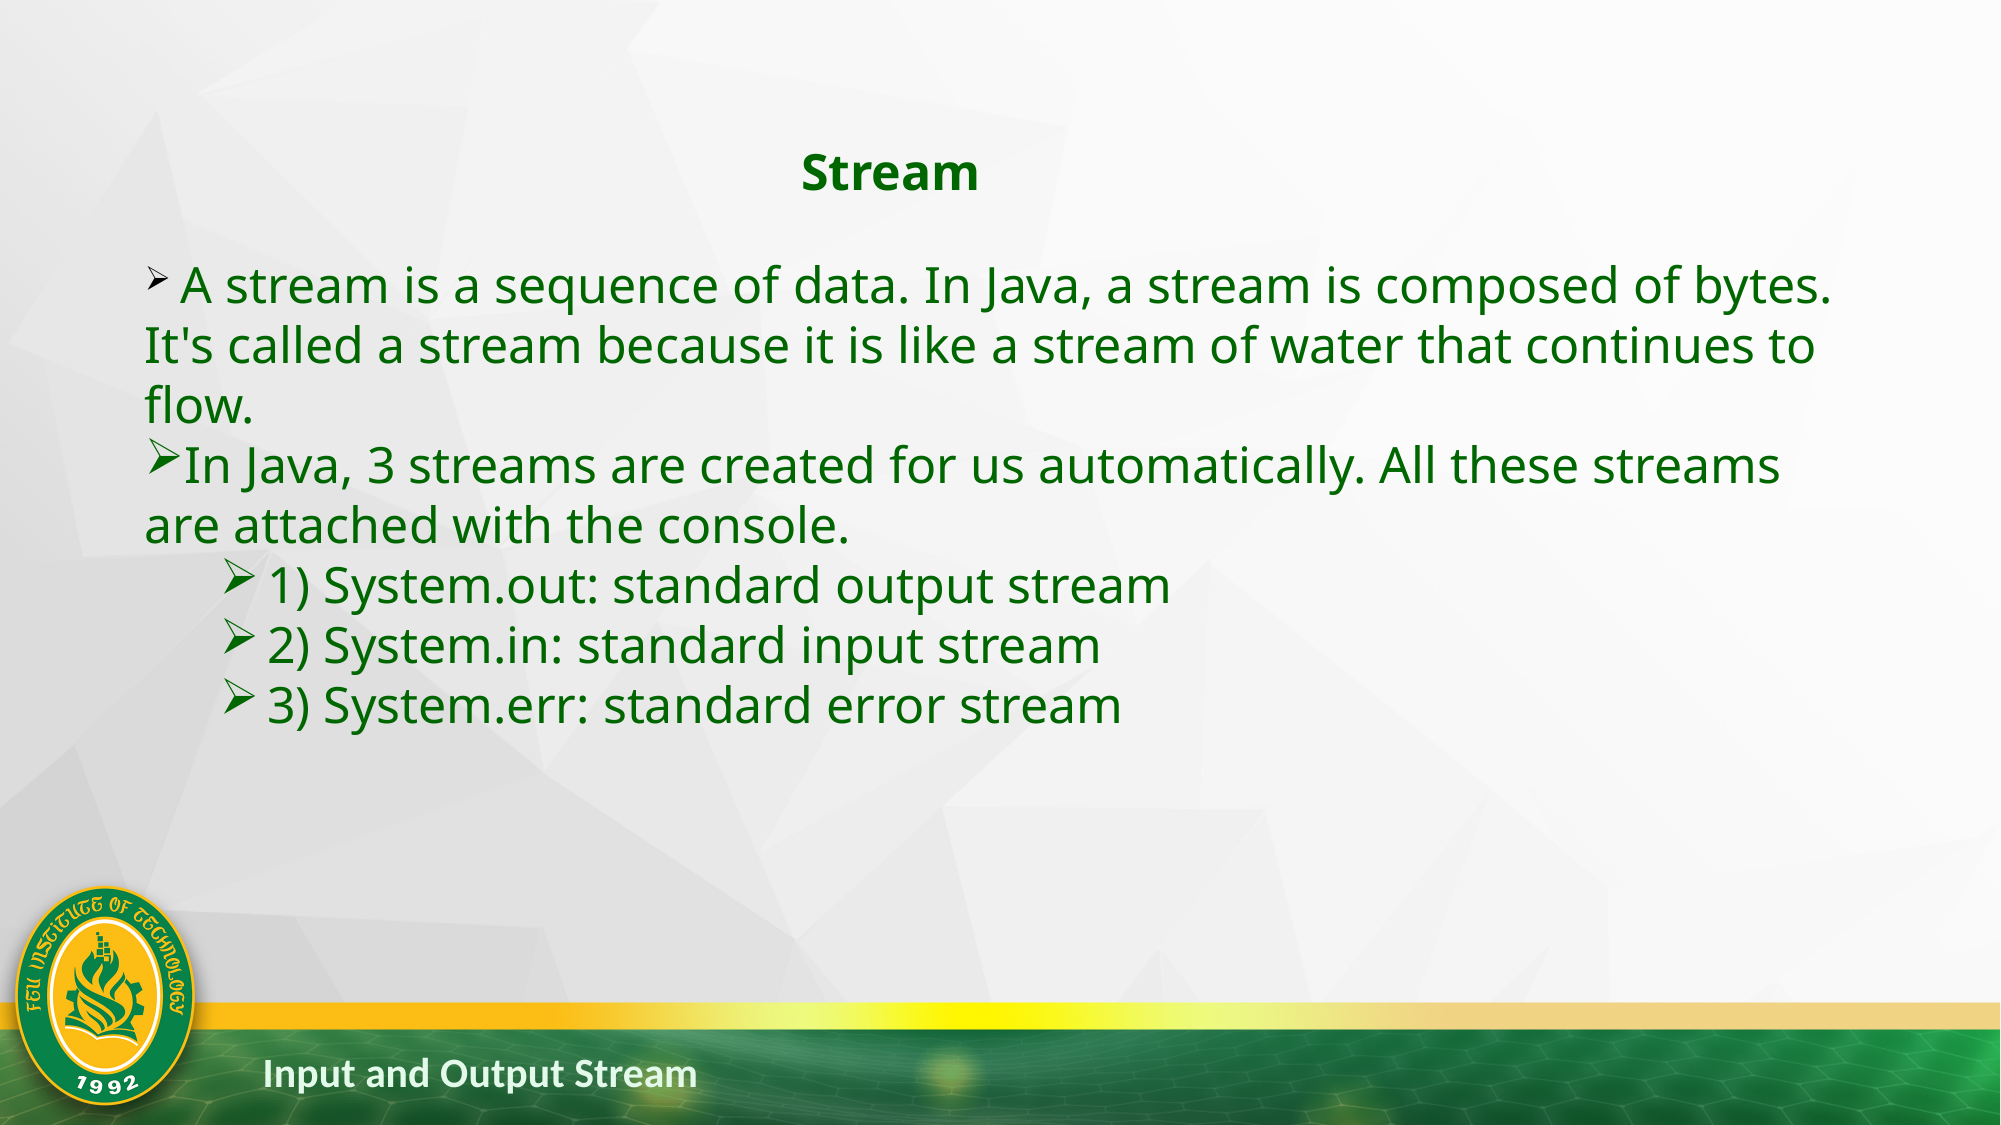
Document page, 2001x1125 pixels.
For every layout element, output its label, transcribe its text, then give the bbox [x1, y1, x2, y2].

text_box Stream [786, 133, 1437, 208]
picture [0, 0, 2001, 1125]
text_box Input and Output Stream [247, 1038, 1325, 1104]
text_box A stream is a sequence of data. In Java, a stream is composed of bytes. It's called a stream because it is like a stream of water that continues to flow. In Java, 3 streams are created for us automatically. All these streams are attached with the console. 1) System.out: standard output stream 2) System.in: standard input stream 3) System.err: standard error stream [130, 245, 1879, 801]
